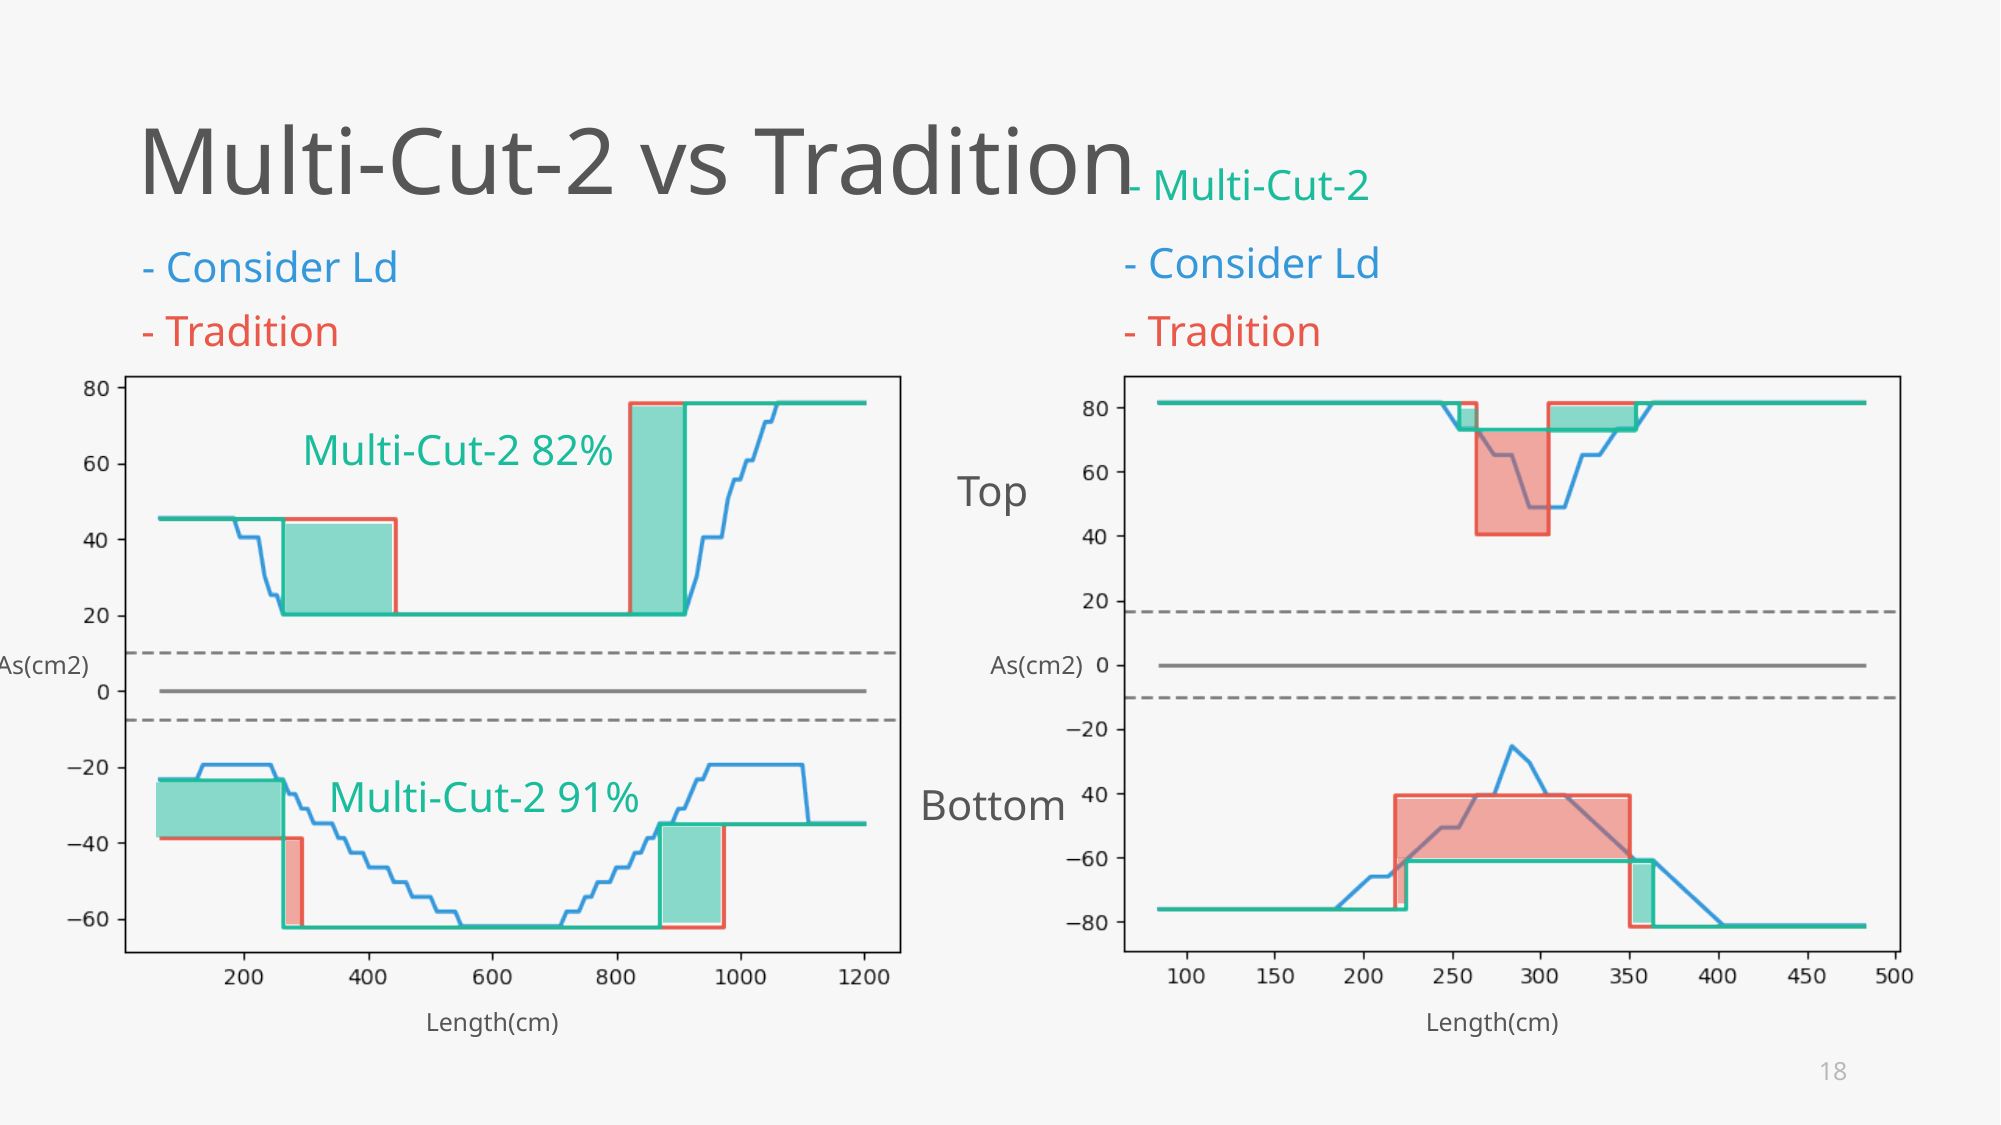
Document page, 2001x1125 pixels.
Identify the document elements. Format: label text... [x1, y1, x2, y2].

text_box Length(cm) [1425, 1034, 1574, 1044]
list Multi-Cut-2 vs Tradition [137, 108, 1565, 224]
text_box Length(cm) [425, 1035, 574, 1044]
slide_number 18 [1412, 1042, 1863, 1103]
text_box - Consider Ld [141, 223, 415, 287]
text_box - Multi-Cut-2 [1128, 140, 1386, 216]
text_box - Consider Ld [1123, 219, 1397, 287]
picture [0, 287, 2000, 1035]
